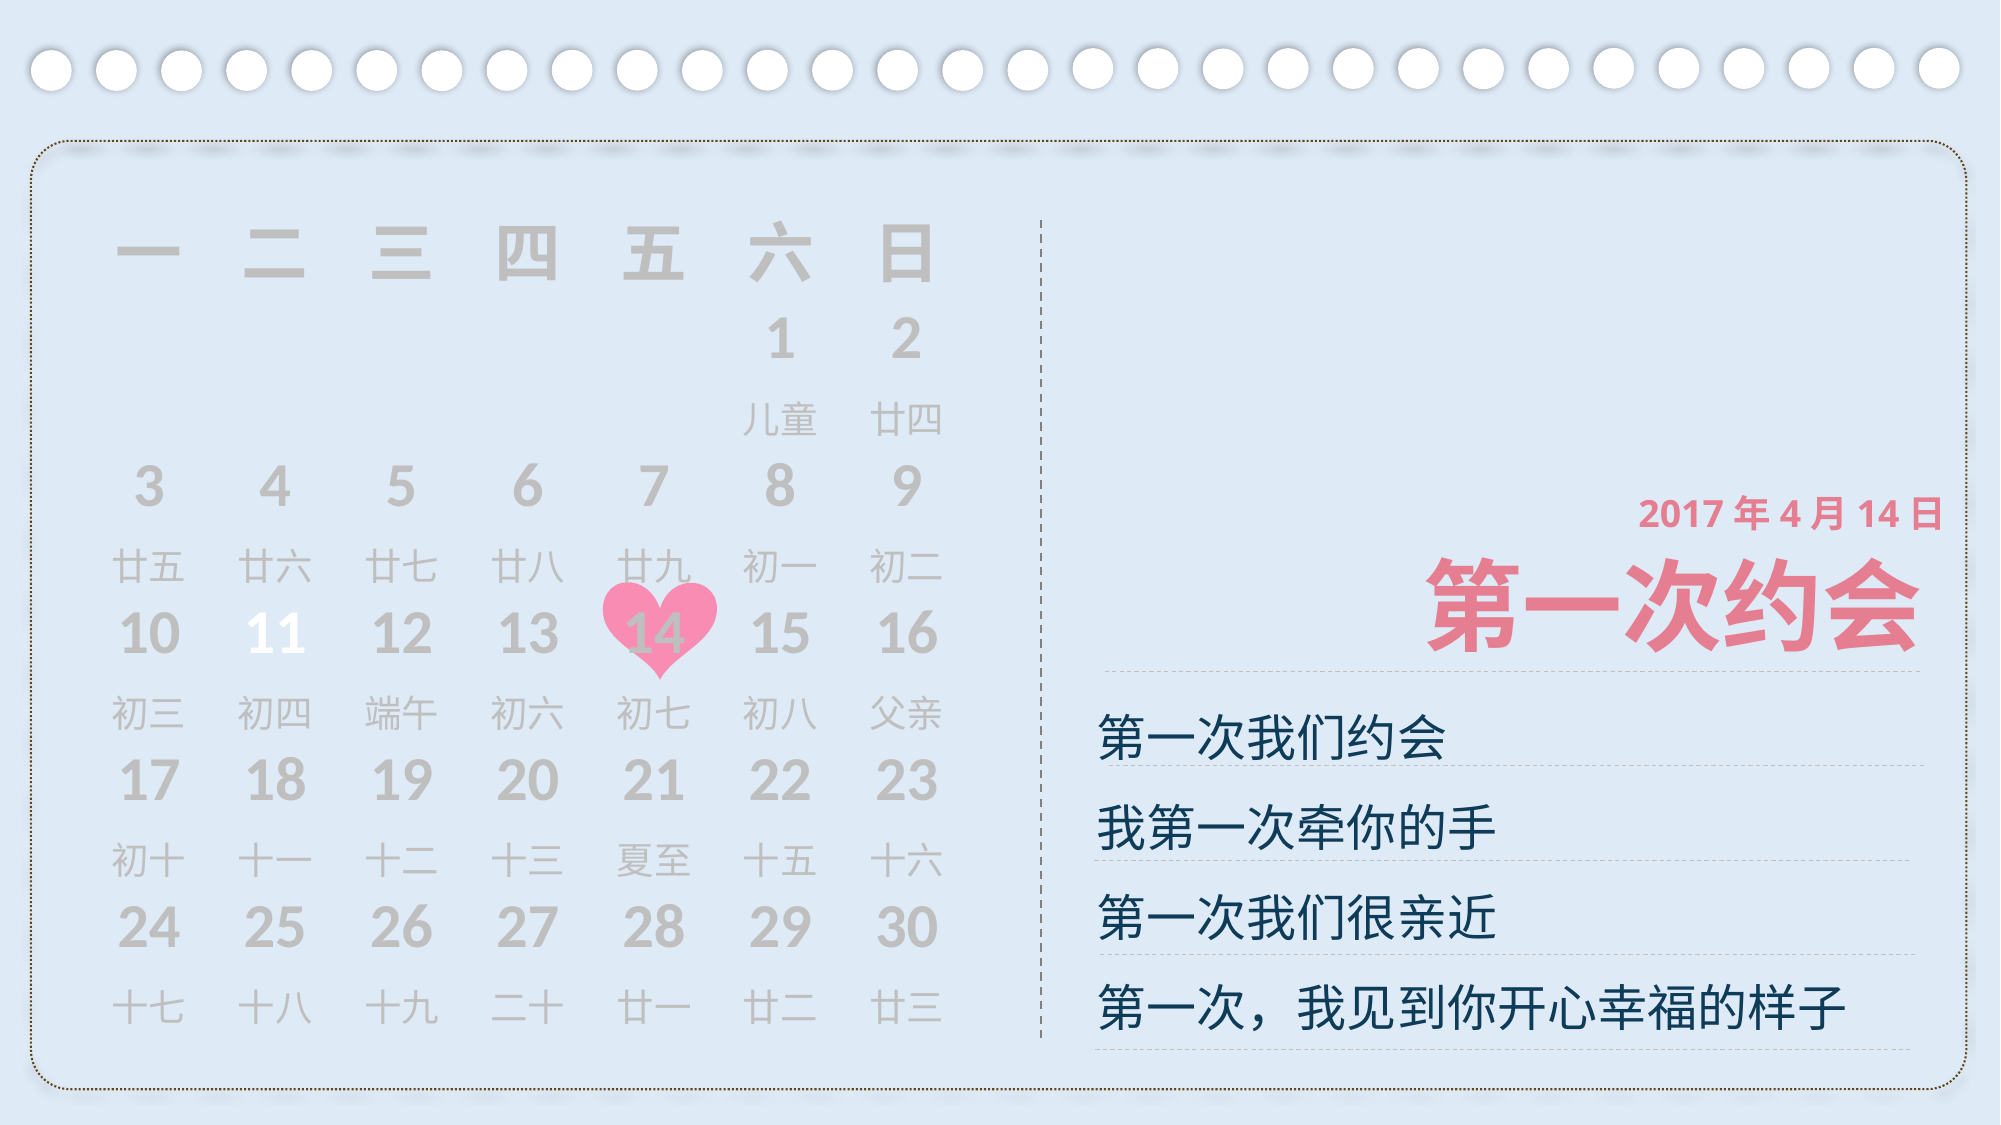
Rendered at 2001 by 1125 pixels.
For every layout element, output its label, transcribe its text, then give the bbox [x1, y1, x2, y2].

text_box [1462, 47, 1505, 91]
text_box [876, 48, 920, 92]
text_box 第一次约会 [1335, 536, 1938, 671]
text_box [550, 48, 594, 92]
text_box [160, 49, 204, 93]
text_box [1852, 46, 1896, 90]
text_box [1006, 48, 1050, 92]
text_box [29, 49, 73, 92]
text_box [355, 49, 399, 92]
text_box [290, 49, 334, 92]
text_box [745, 48, 789, 92]
text_box [485, 49, 529, 92]
text_box 2017年4月14日 [1623, 460, 1961, 543]
text_box [1917, 46, 1961, 90]
text_box [1266, 47, 1310, 91]
text_box [1331, 47, 1375, 91]
text_box [680, 49, 724, 92]
text_box [225, 49, 269, 92]
text_box [1071, 47, 1115, 91]
text_box [1722, 47, 1766, 91]
text_box [1787, 46, 1831, 90]
text_box [1592, 46, 1636, 90]
text_box [420, 49, 464, 93]
text_box [1527, 47, 1571, 91]
text_box 第一次我们约会 我第一次牵你的手 第一次我们很亲近 第一次，我见到你开心幸福的样子 [1082, 668, 1936, 1044]
text_box [1201, 47, 1245, 91]
text_box [1136, 47, 1180, 91]
text_box [1657, 46, 1701, 90]
text_box [94, 49, 138, 92]
text_box [1396, 47, 1440, 91]
text_box [941, 49, 985, 92]
text_box [811, 48, 854, 92]
text_box [615, 48, 659, 92]
text_box [29, 139, 1968, 1091]
